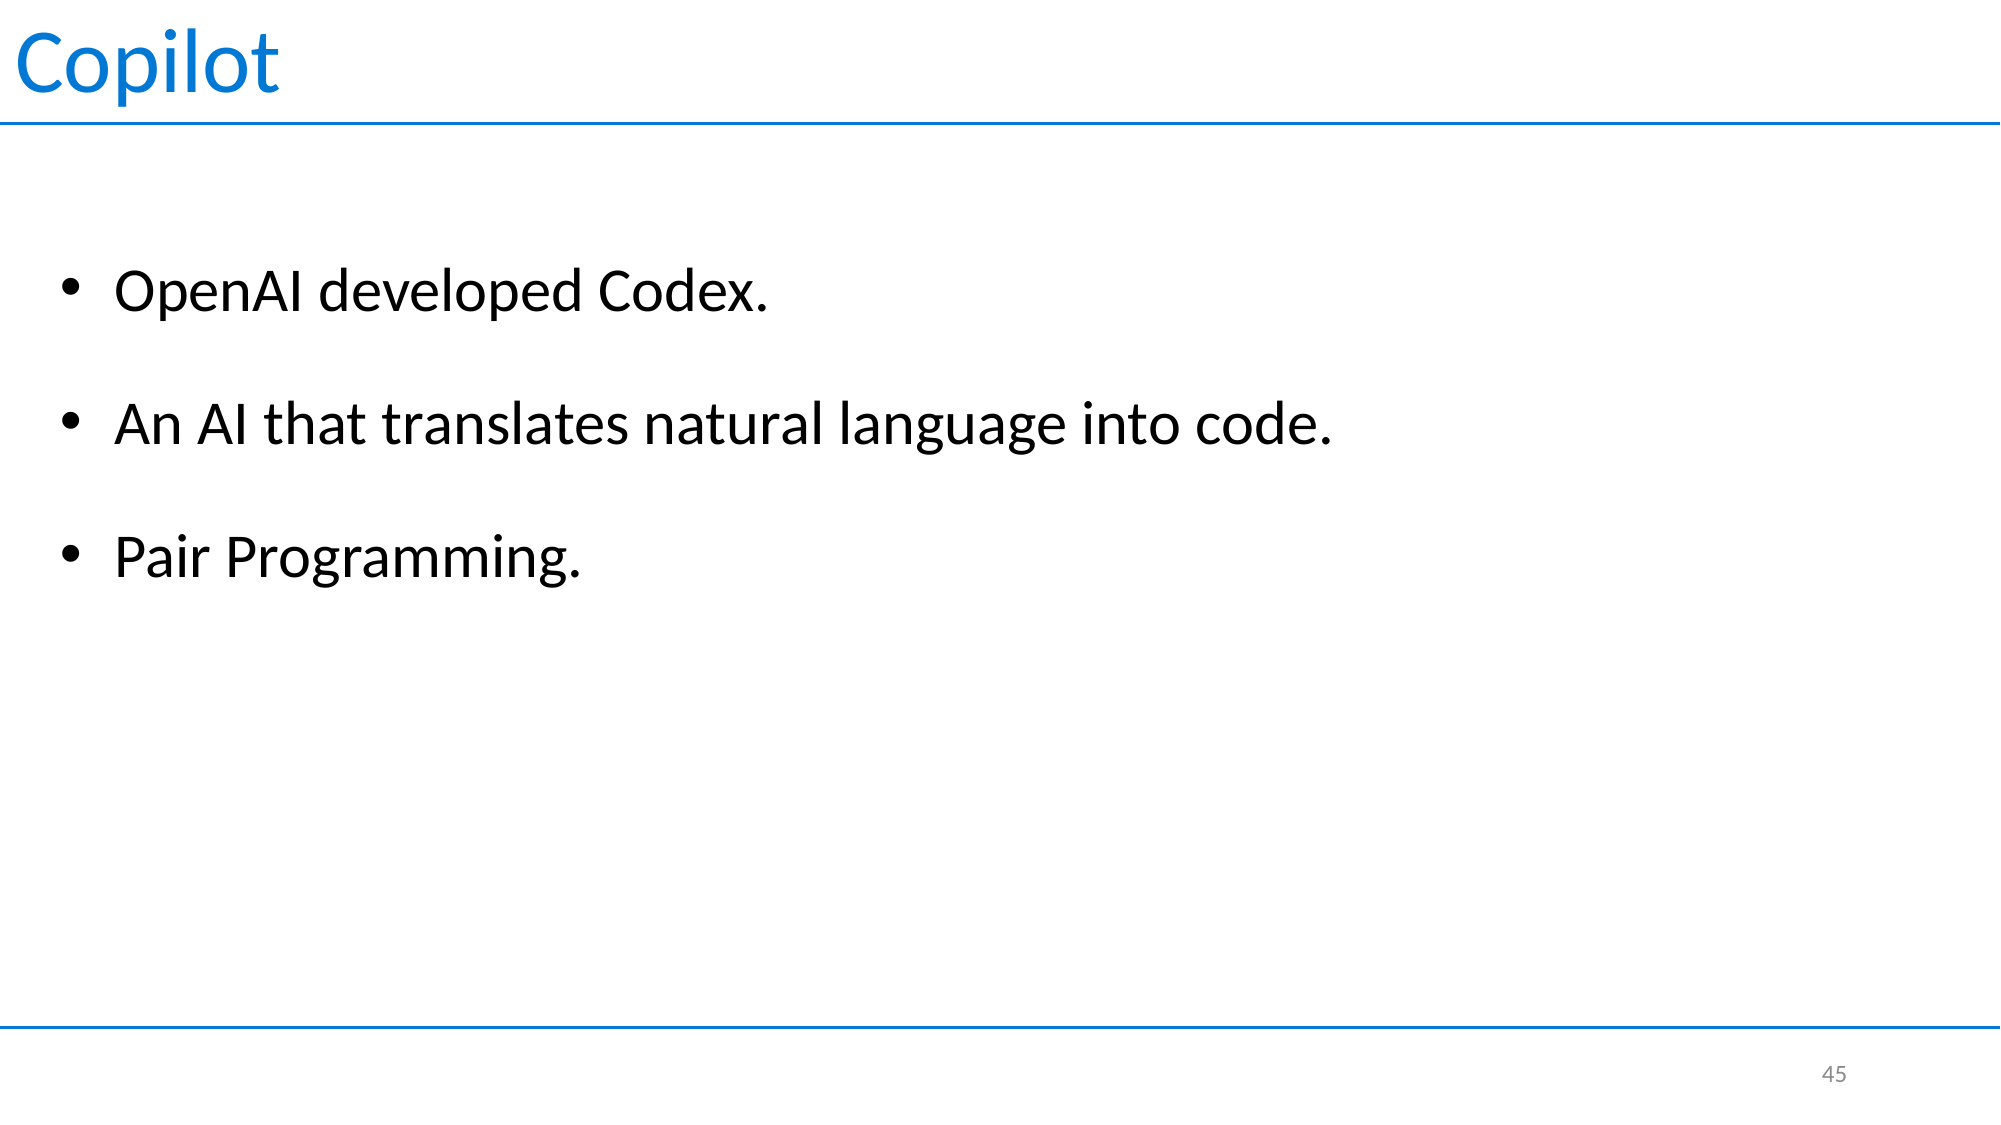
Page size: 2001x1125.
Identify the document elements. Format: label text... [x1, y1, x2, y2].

slide_number 45 [1412, 1042, 1863, 1103]
text_box Copilot [0, 3, 1524, 123]
text_box OpenAI developed Codex. An AI that translates natural language into code. Pair Programming. [0, 124, 2000, 1027]
